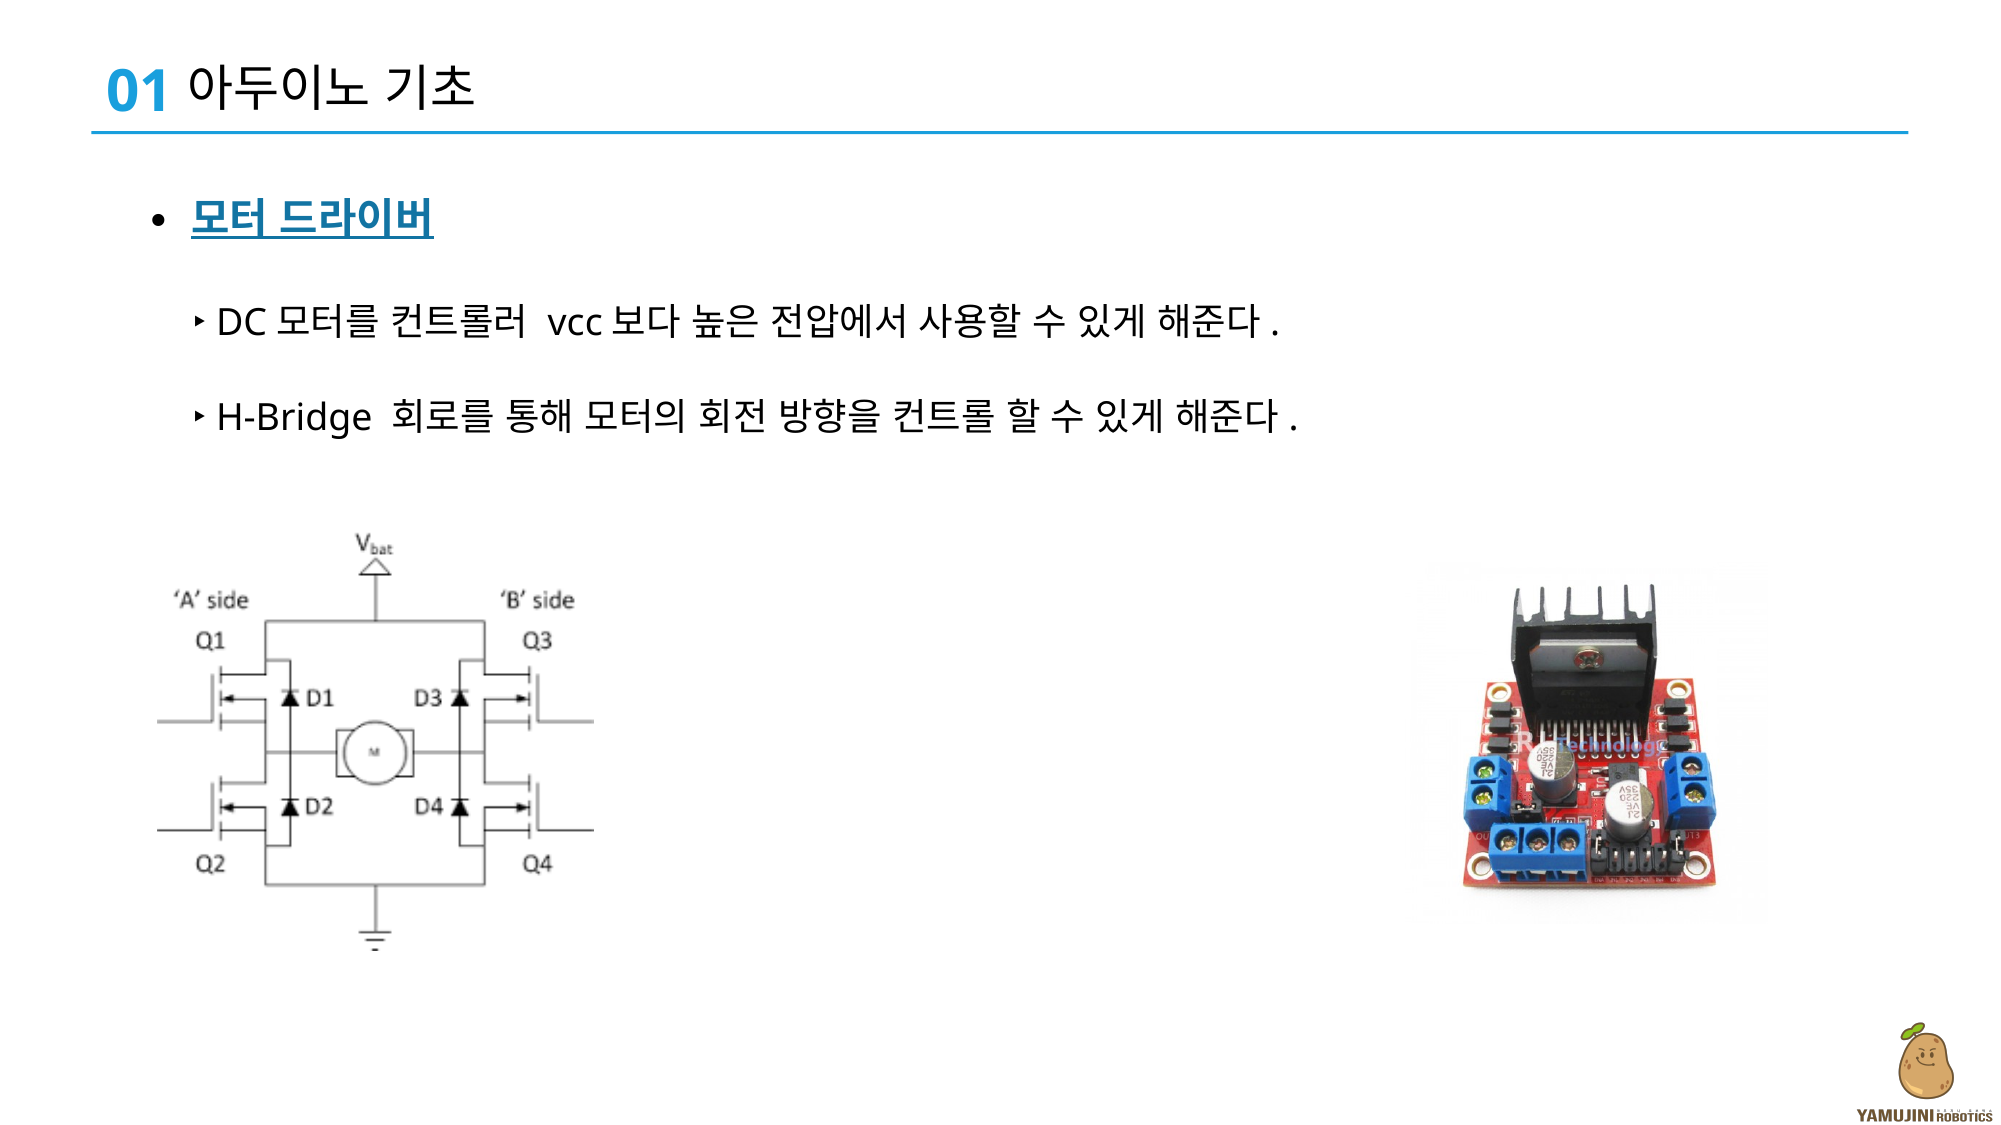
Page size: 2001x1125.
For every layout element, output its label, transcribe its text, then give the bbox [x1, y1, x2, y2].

text_box 01 [91, 45, 188, 131]
picture [157, 524, 594, 951]
text_box [90, 130, 1909, 135]
text_box 아두이노 기초 [172, 49, 492, 125]
text_box ‣ H-Bridge 회로를 통해 모터의 회전 방향을 컨트롤 할 수 있게 해준다. [177, 376, 1862, 446]
text_box ∙ 모터 드라이버 [130, 173, 1304, 249]
picture [1405, 562, 1768, 924]
text_box ‣ DC모터를 컨트롤러 vcc보다 높은 전압에서 사용할 수 있게 해준다. [177, 281, 1862, 350]
